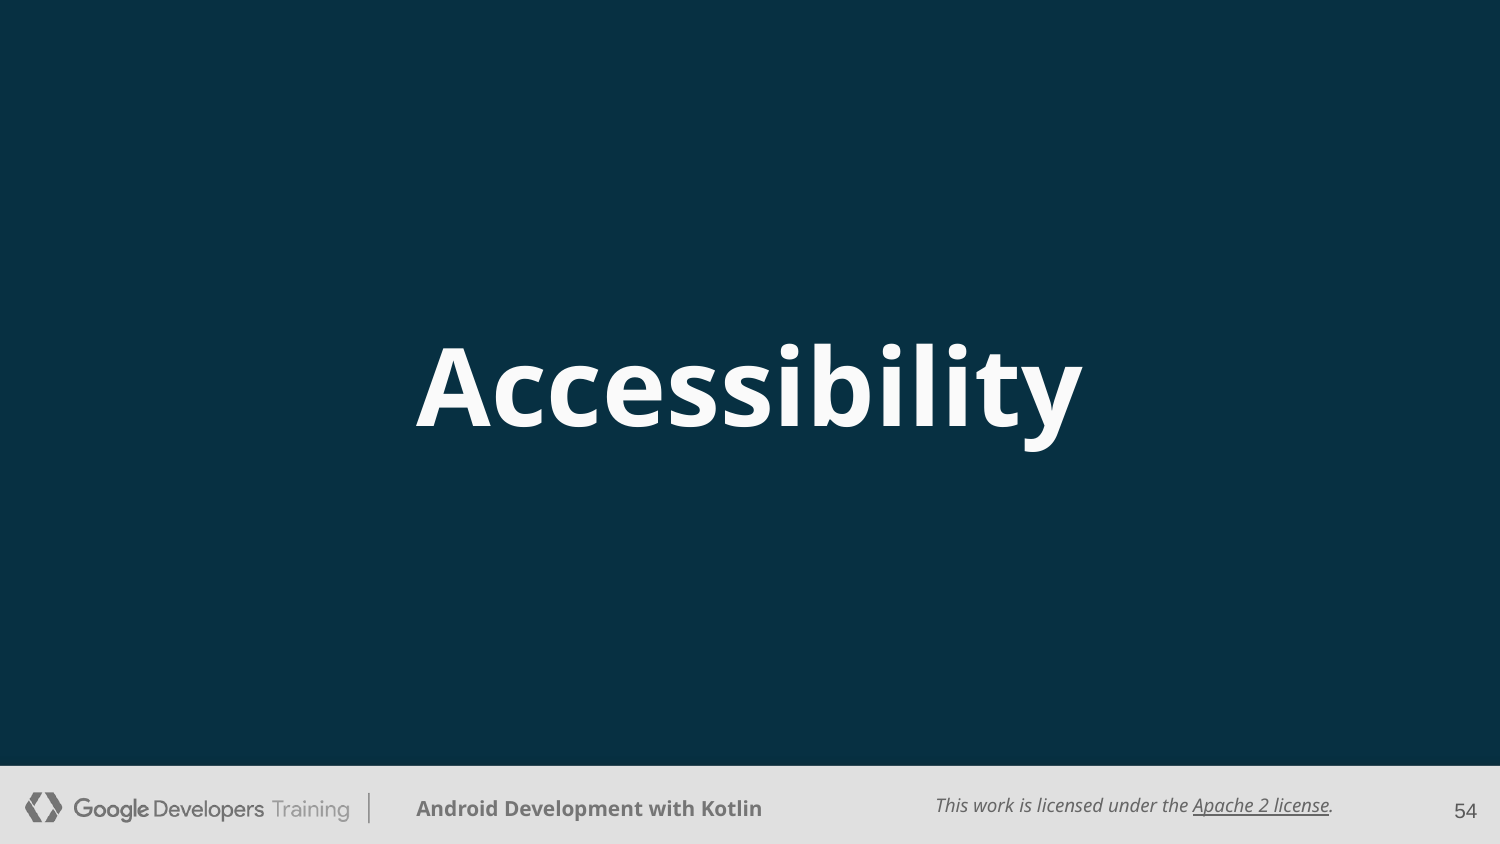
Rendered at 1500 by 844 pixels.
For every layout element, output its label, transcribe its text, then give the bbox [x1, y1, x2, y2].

text_box Accessibility [51, 0, 1449, 766]
slide_number ‹#› [1402, 777, 1493, 842]
picture [0, 0, 1500, 844]
